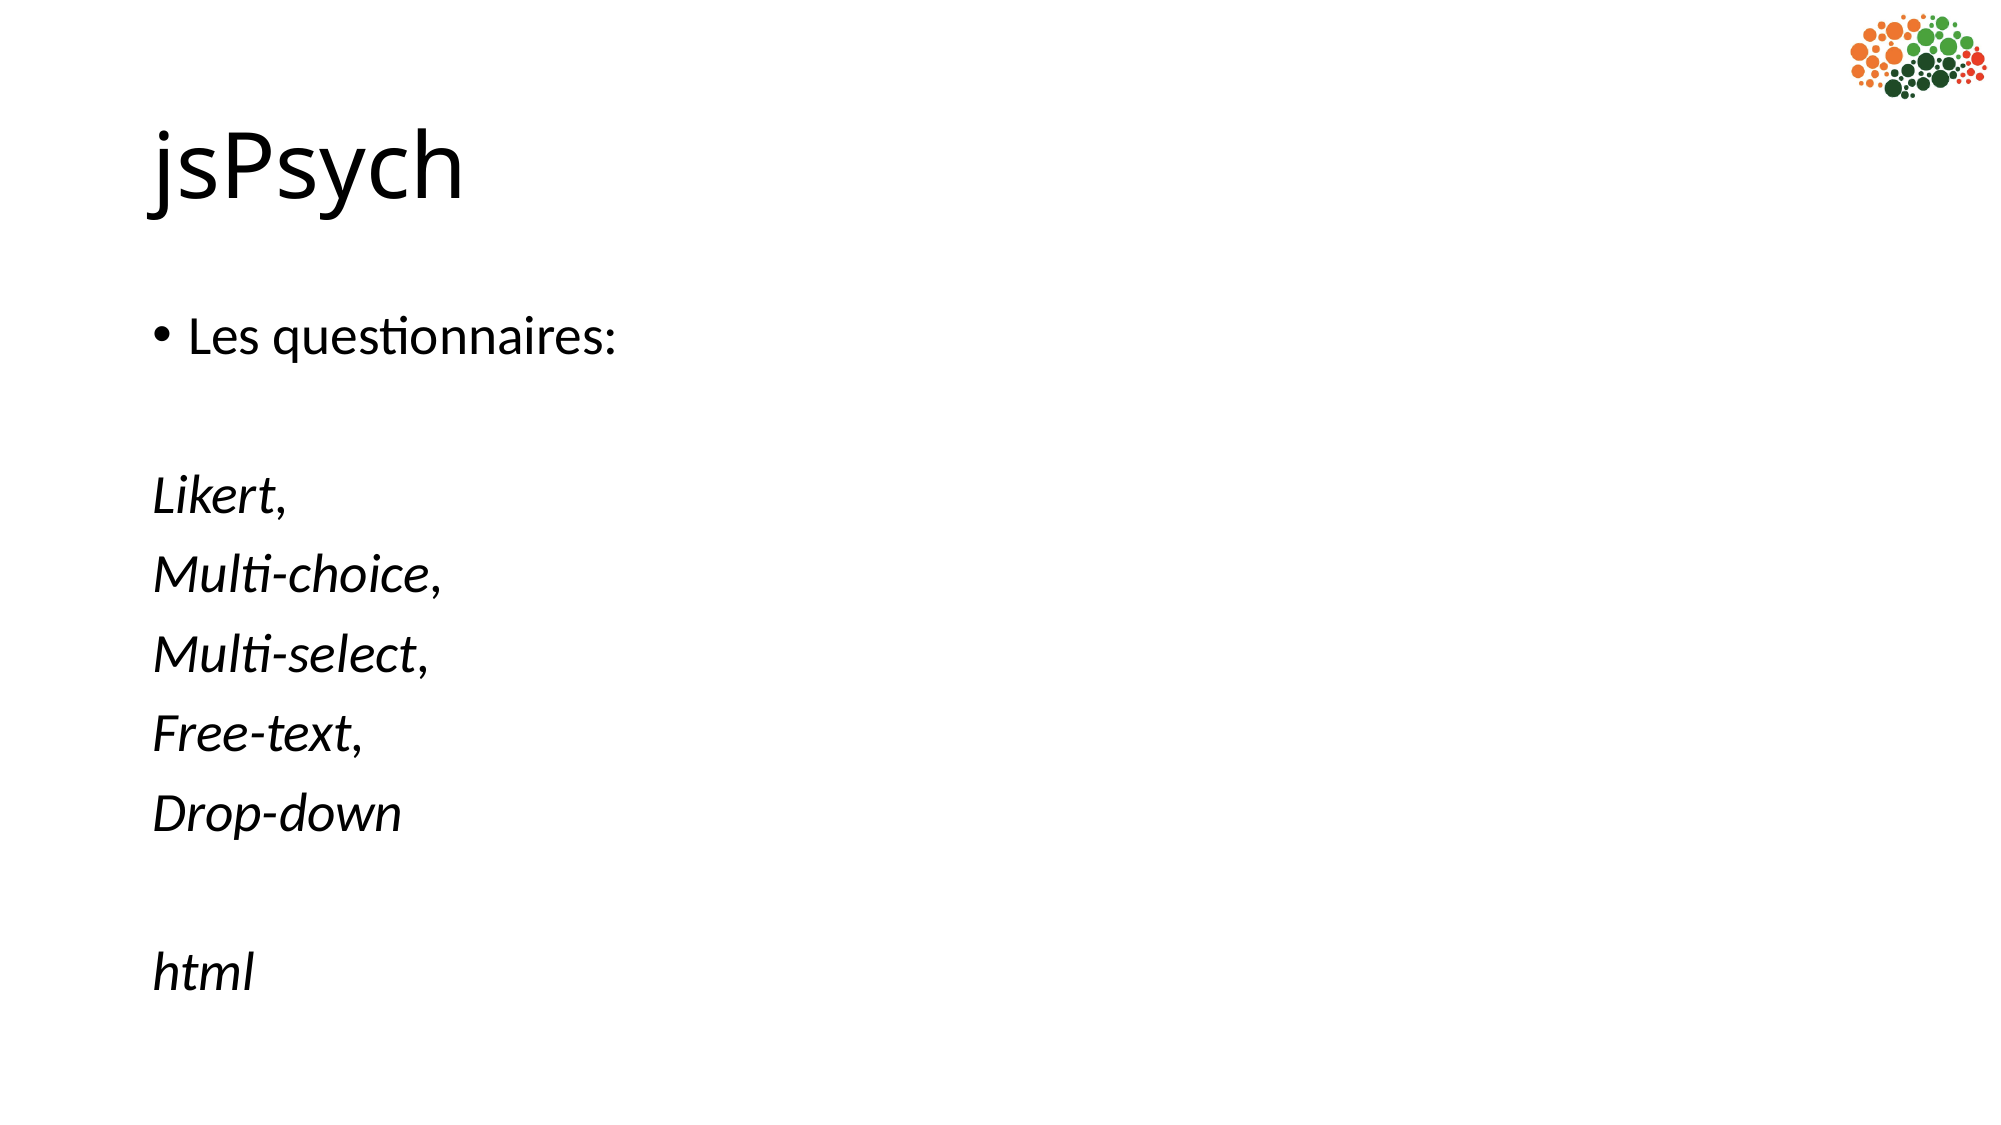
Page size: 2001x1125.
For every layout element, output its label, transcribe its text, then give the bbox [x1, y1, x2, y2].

picture [1831, 0, 2000, 113]
list Les questionnaires: Likert, Multi-choice, Multi-select, Free-text, Drop-down html [137, 299, 1863, 1014]
title jsPsych [137, 59, 1863, 278]
